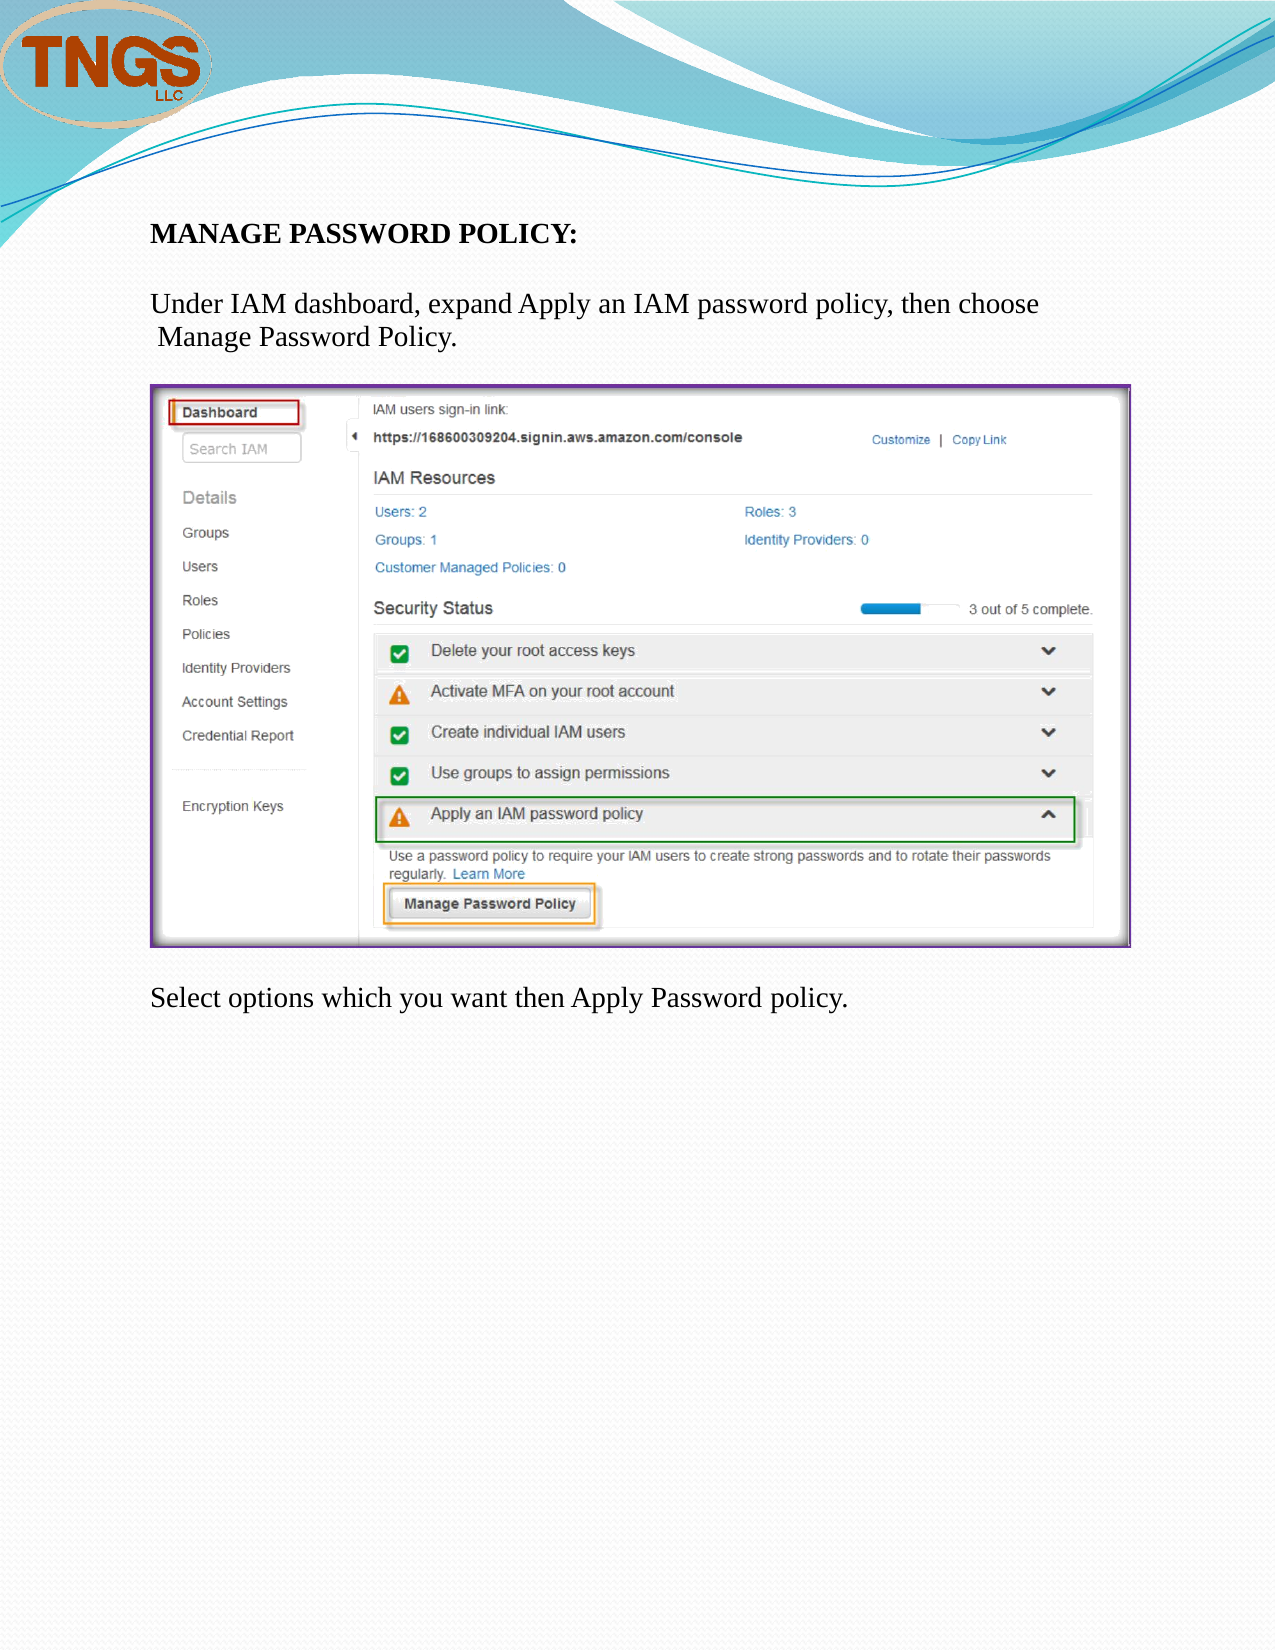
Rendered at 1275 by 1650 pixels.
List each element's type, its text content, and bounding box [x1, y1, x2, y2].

picture [0, 0, 212, 129]
text_box [149, 384, 1132, 948]
text_box Select options which you want then Apply Password policy. [147, 976, 854, 1014]
text_box MANAGE PASSWORD POLICY: Under IAM dashboard, expand Apply an IAM password policy, then choose Manage Password Policy. [147, 212, 1045, 352]
